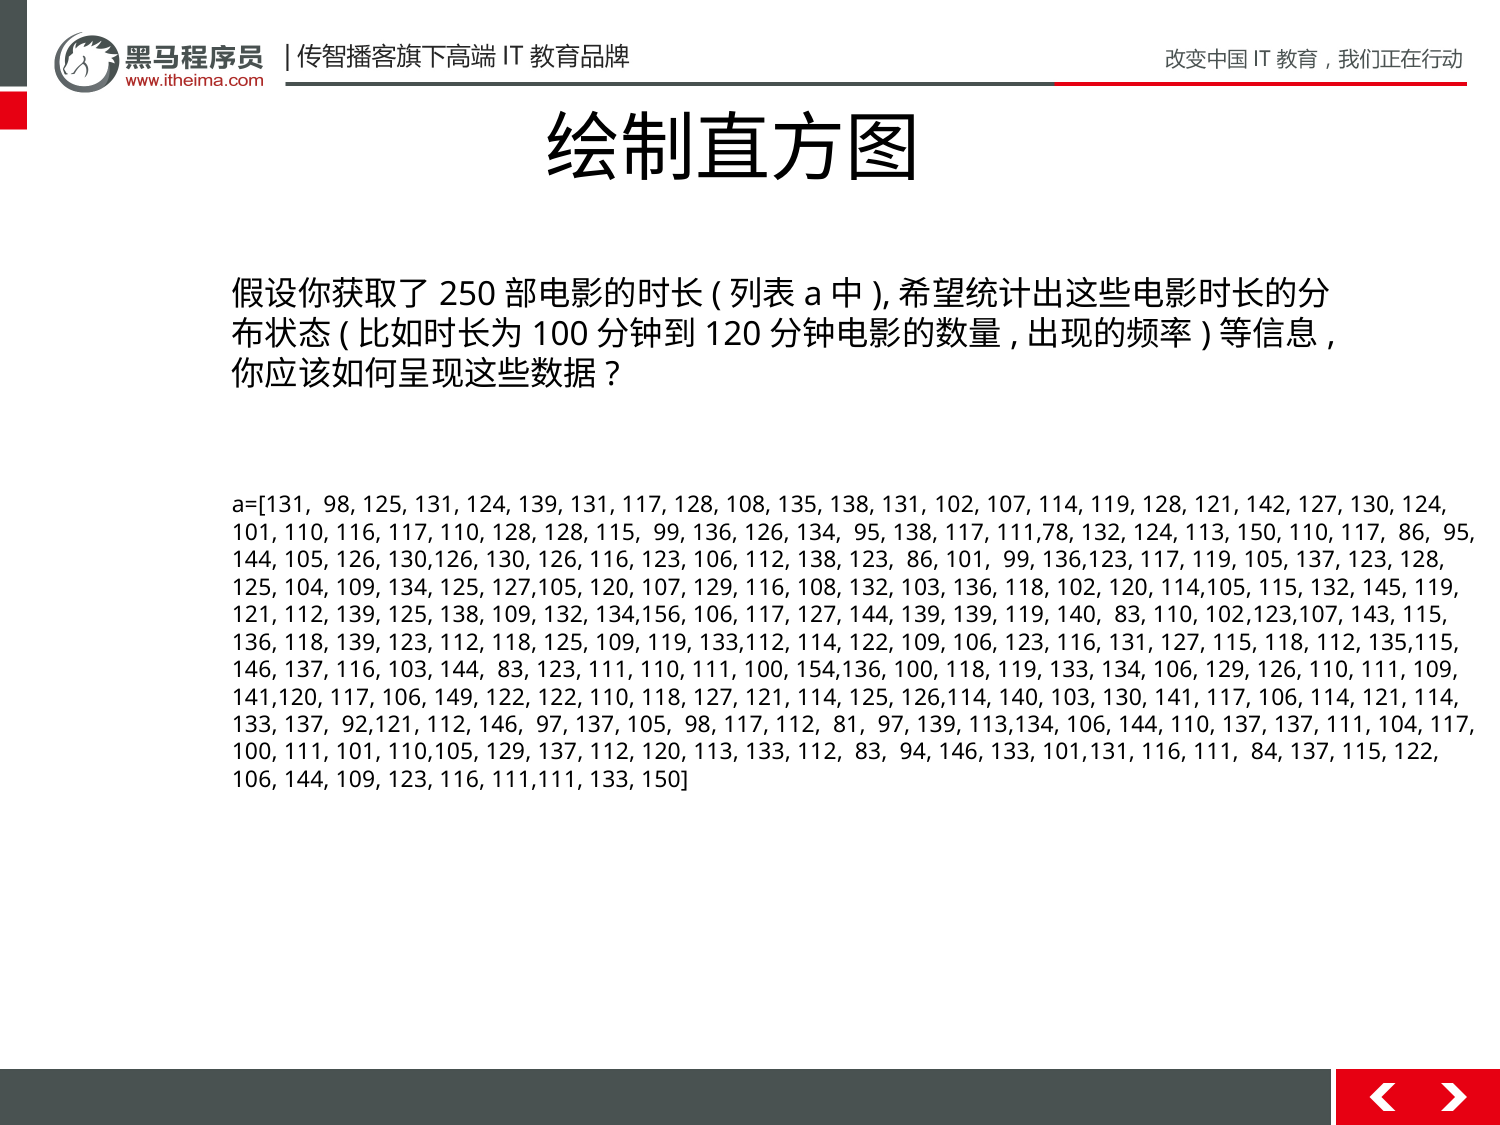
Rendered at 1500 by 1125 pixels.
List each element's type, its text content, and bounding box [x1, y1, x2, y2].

text_box a=[131, 98, 125, 131, 124, 139, 131, 117, 128, 108, 135, 138, 131, 102, 107, 114, 119, 128, 121, 142, 127, 130, 124, 101, 110, 116, 117, 110, 128, 128, 115, 99, 136, 126, 134, 95, 138, 117, 111,78, 132, 124, 113, 150, 110, 117, 86, 95, 144, 105, 126, 130,126, 130, 126, 116, 123, 106, 112, 138, 123, 86, 101, 99, 136,123, 117, 119, 105, 137, 123, 128, 125, 104, 109, 134, 125, 127,105, 120, 107, 129, 116, 108, 132, 103, 136, 118, 102, 120, 114,105, 115, 132, 145, 119, 121, 112, 139, 125, 138, 109, 132, 134,156, 106, 117, 127, 144, 139, 139, 119, 140, 83, 110, 102,123,107, 143, 115, 136, 118, 139, 123, 112, 118, 125, 109, 119, 133,112, 114, 122, 109, 106, 123, 116, 131, 127, 115, 118, 112, 135,115, 146, 137, 116, 103, 144, 83, 123, 111, 110, 111, 100, 154,136, 100, 118, 119, 133, 134, 106, 129, 126, 110, 111, 109, 141,120, 117, 106, 149, 122, 122, 110, 118, 127, 121, 114, 125, 126,114, 140, 103, 130, 141, 117, 106, 114, 121, 114, 133, 137, 92,121, 112, 146, 97, 137, 105, 98, 117, 112, 81, 97, 139, 113,134, 106, 144, 110, 137, 137, 111, 104, 117, 100, 111, 101, 110,105, 129, 137, 112, 120, 113, 133, 112, 83, 94, 146, 133, 101,131, 116, 111, 84, 137, 115, 122, 106, 144, 109, 123, 116, 111,111, 133, 150] [217, 482, 1500, 800]
picture [0, 0, 1500, 1125]
title 绘制直方图 [145, 93, 1321, 198]
text_box 假设你获取了250部电影的时长(列表a中),希望统计出这些电影时长的分布状态(比如时长为100分钟到120分钟电影的数量,出现的频率)等信息,你应该如何呈现这些数据? [216, 264, 1368, 400]
